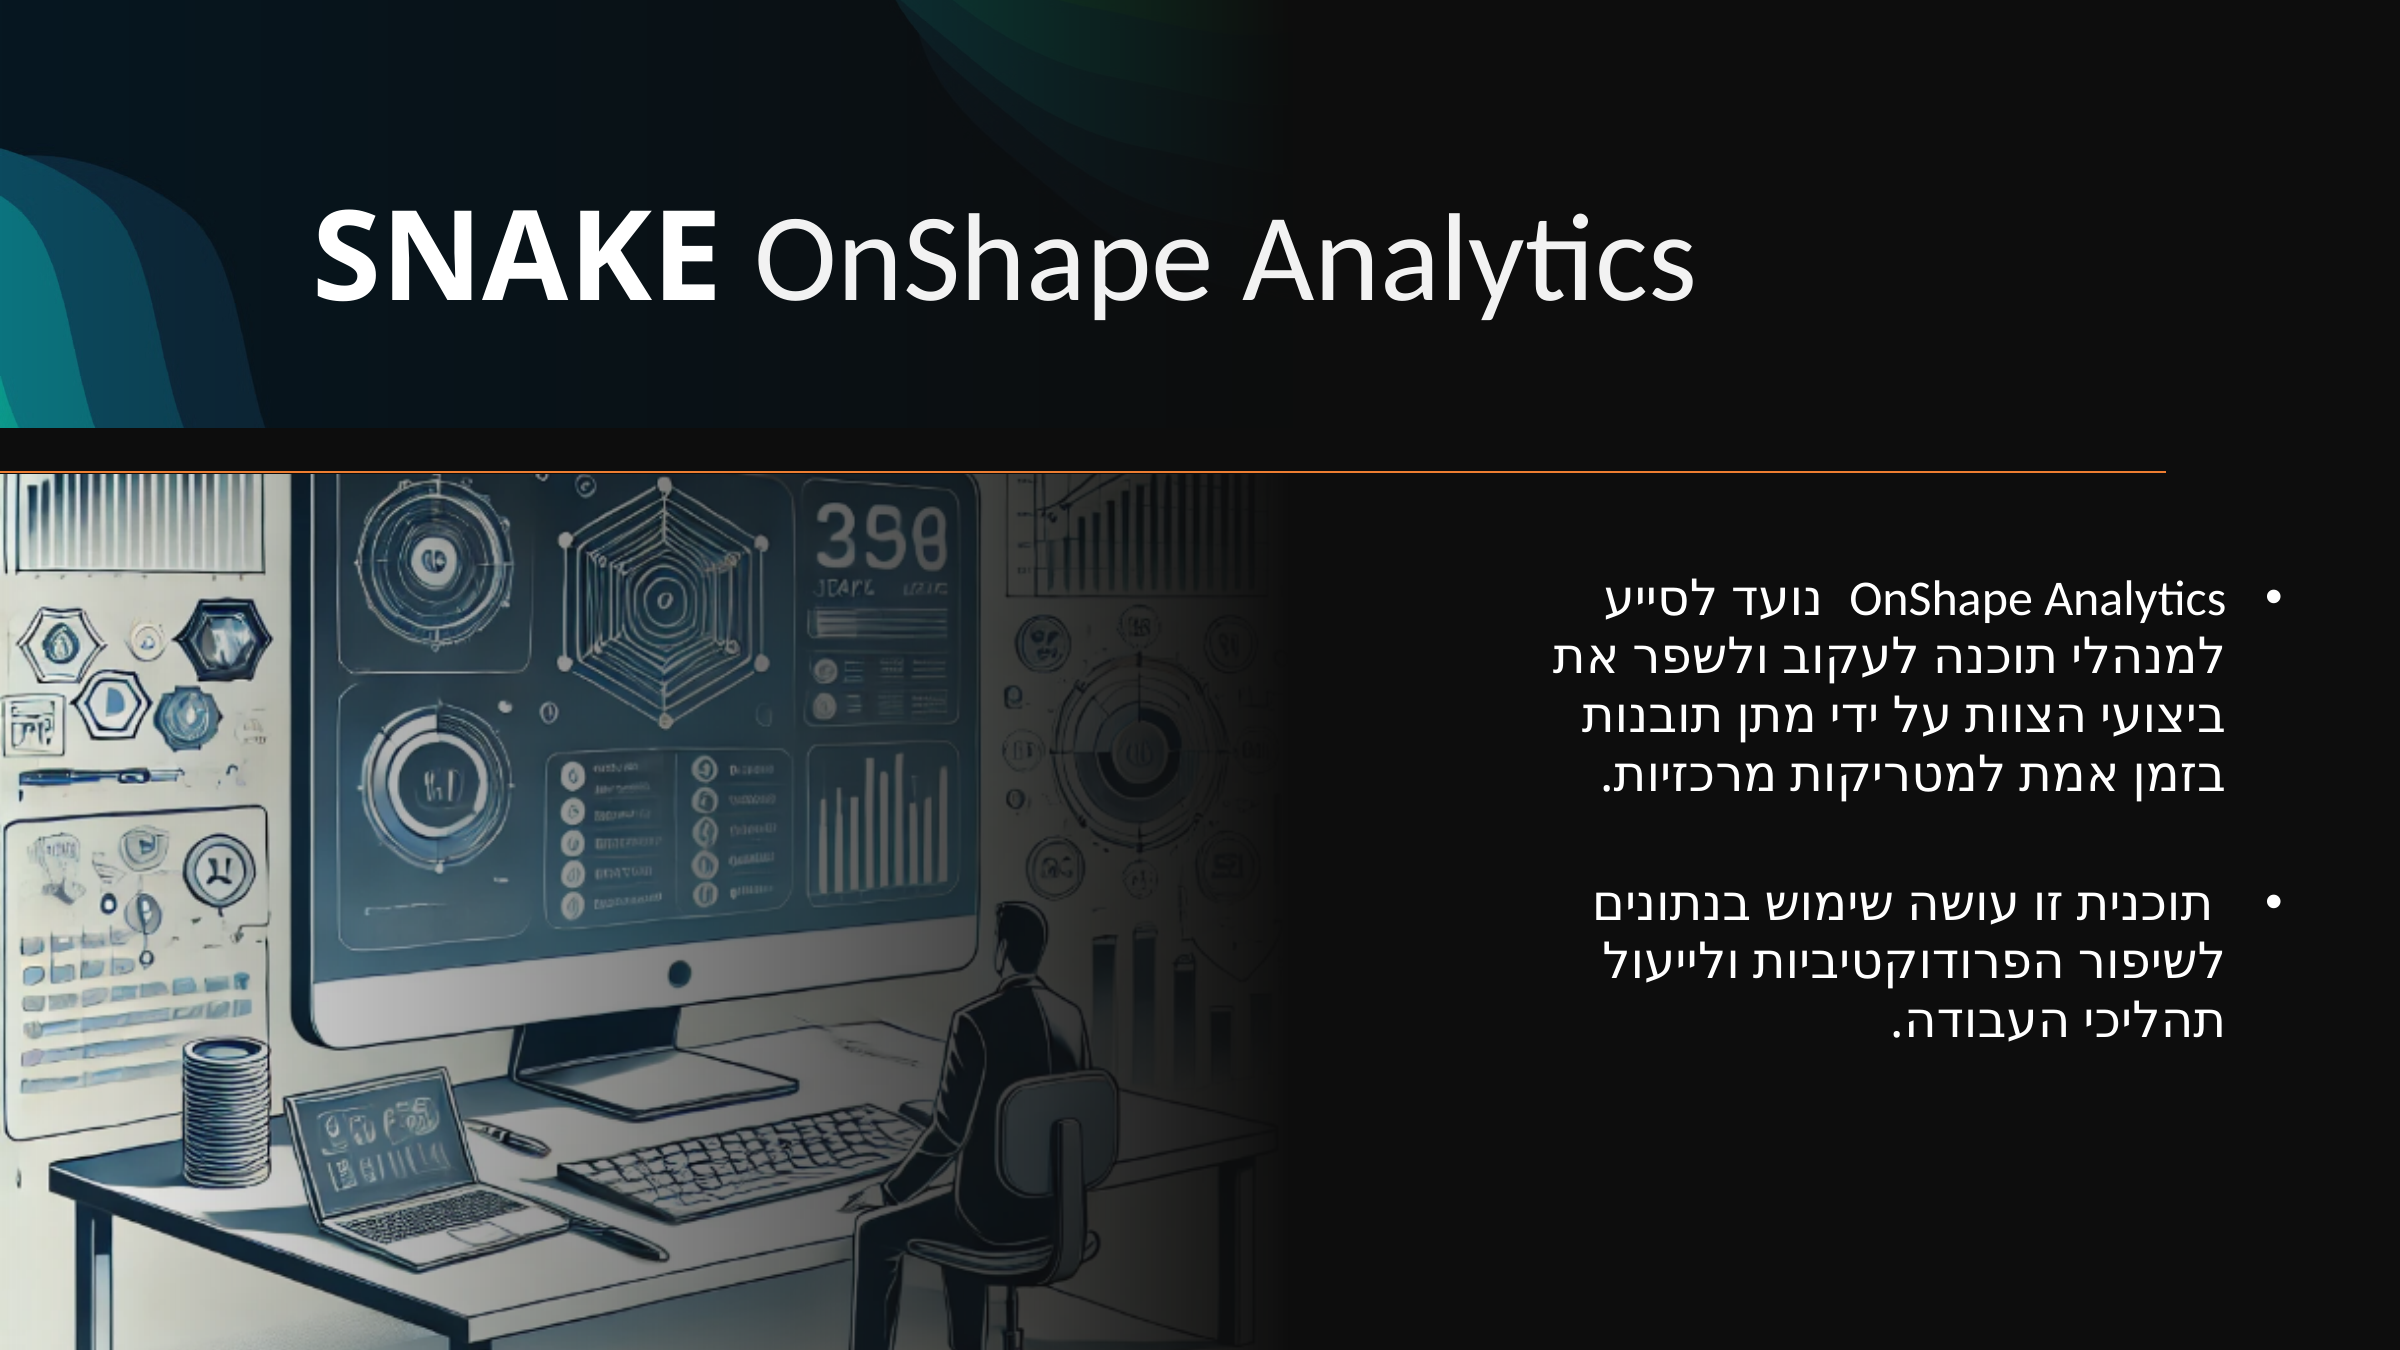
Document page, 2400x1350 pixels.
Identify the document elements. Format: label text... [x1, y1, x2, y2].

text_box [0, 0, 2400, 1350]
picture [0, 474, 1322, 1350]
text_box SNAKE OnShape Analytics [1322, 49, 1785, 339]
text_box OnShape Analytics נועד לסייע למנהלי תוכנה לעקוב ולשפר את ביצועי הצוות על ידי מתן תובנות בזמן אמת למטריקות מרכזיות. תוכנית זו עושה שימוש בנתונים לשיפור הפרודוקטיביות ולייעול תהליכי העבודה. [1496, 563, 2298, 1230]
picture [0, 0, 1322, 428]
